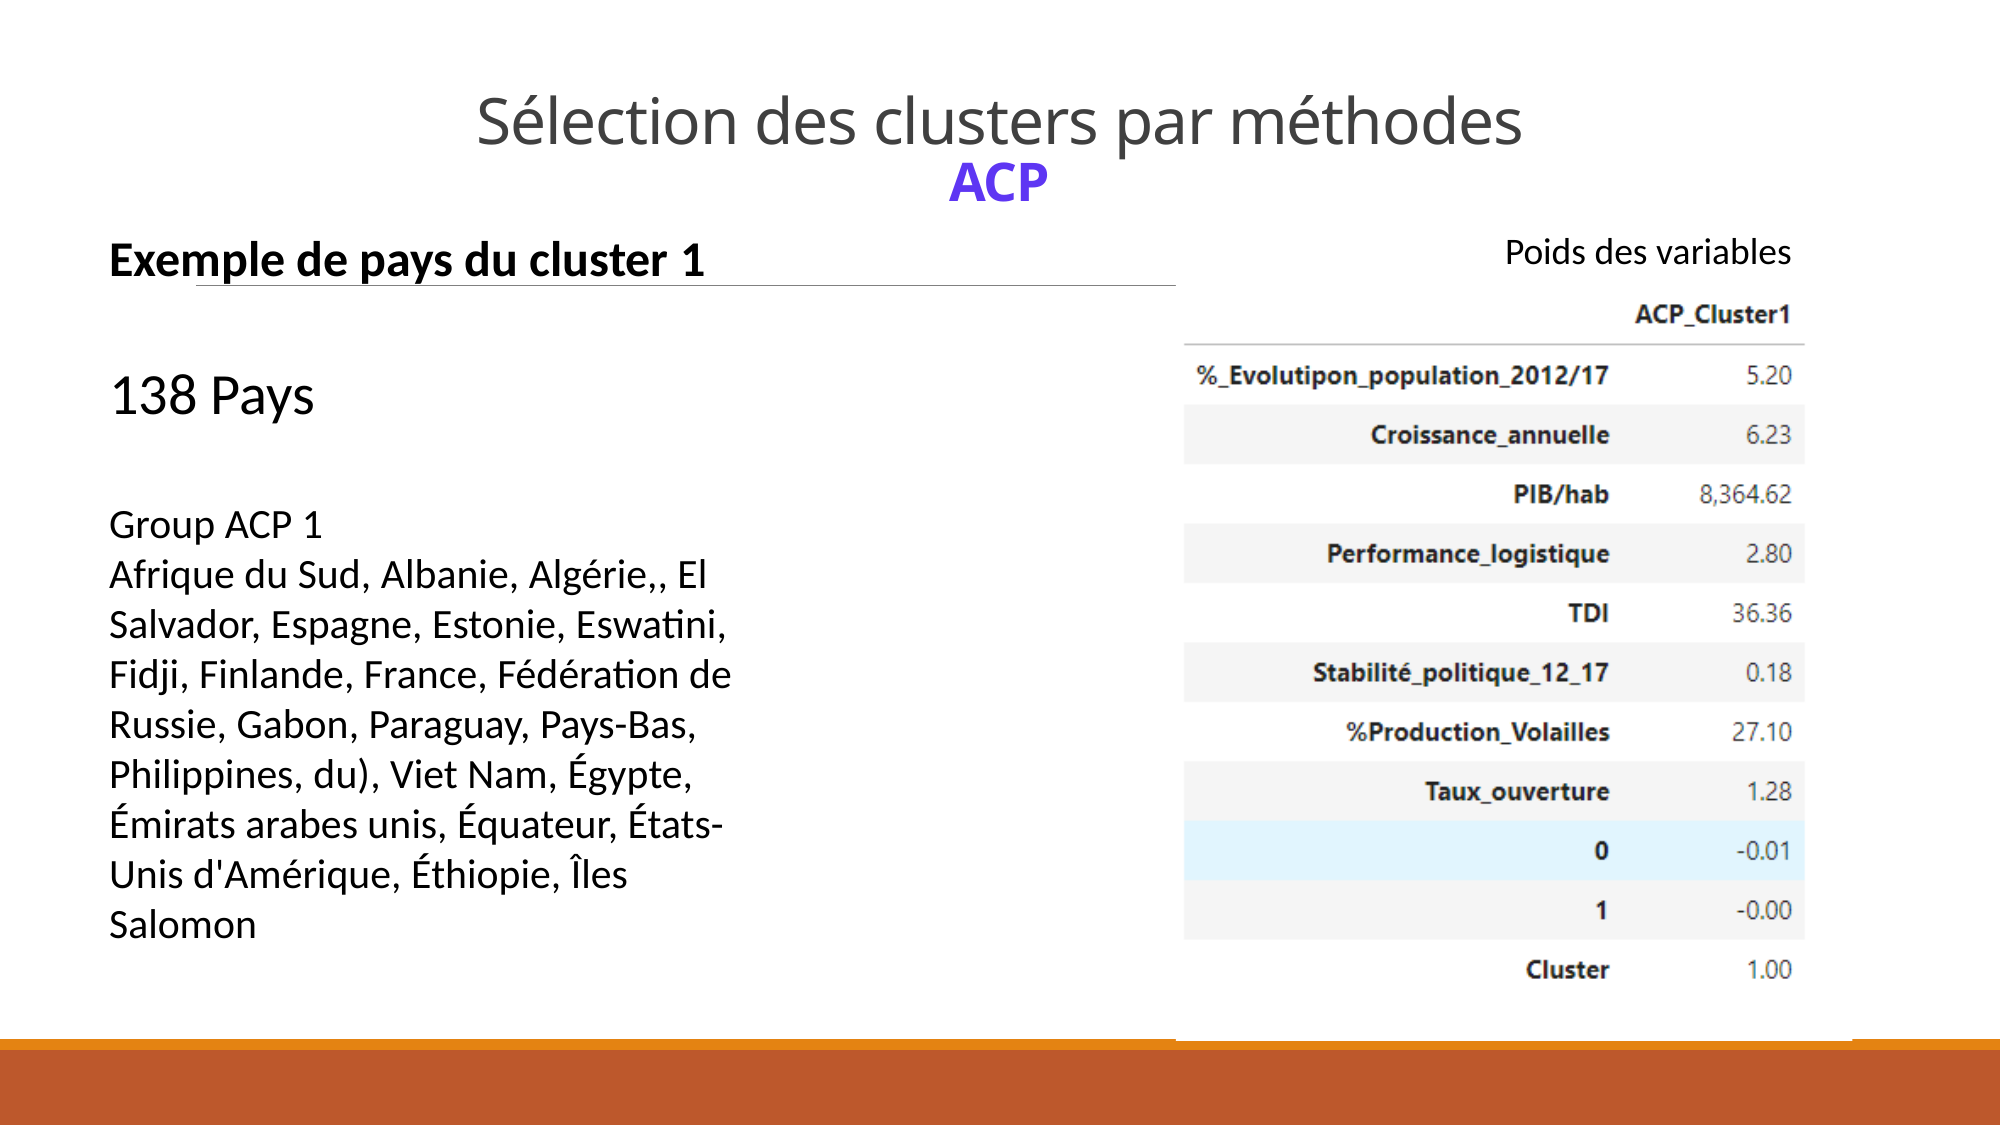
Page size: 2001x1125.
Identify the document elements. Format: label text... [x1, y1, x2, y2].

text_box Poids des variables [1490, 219, 1830, 276]
text_box Exemple de pays du cluster 1 138 Pays Group ACP 1 Afrique du Sud, Albanie, Algérie,, El Salvador, Espagne, Estonie, Eswatini, Fidji, Finlande, France, Fédération de Russie, Gabon, Paraguay, Pays-Bas, Philippines, du), Viet Nam, Égypte, Émirats arabes unis, Équateur, États-Unis d'Amérique, Éthiopie, Îles Salomon [94, 219, 777, 1034]
picture [1175, 279, 1853, 1041]
title Sélection des clusters par méthodes ACP [174, 84, 1825, 220]
